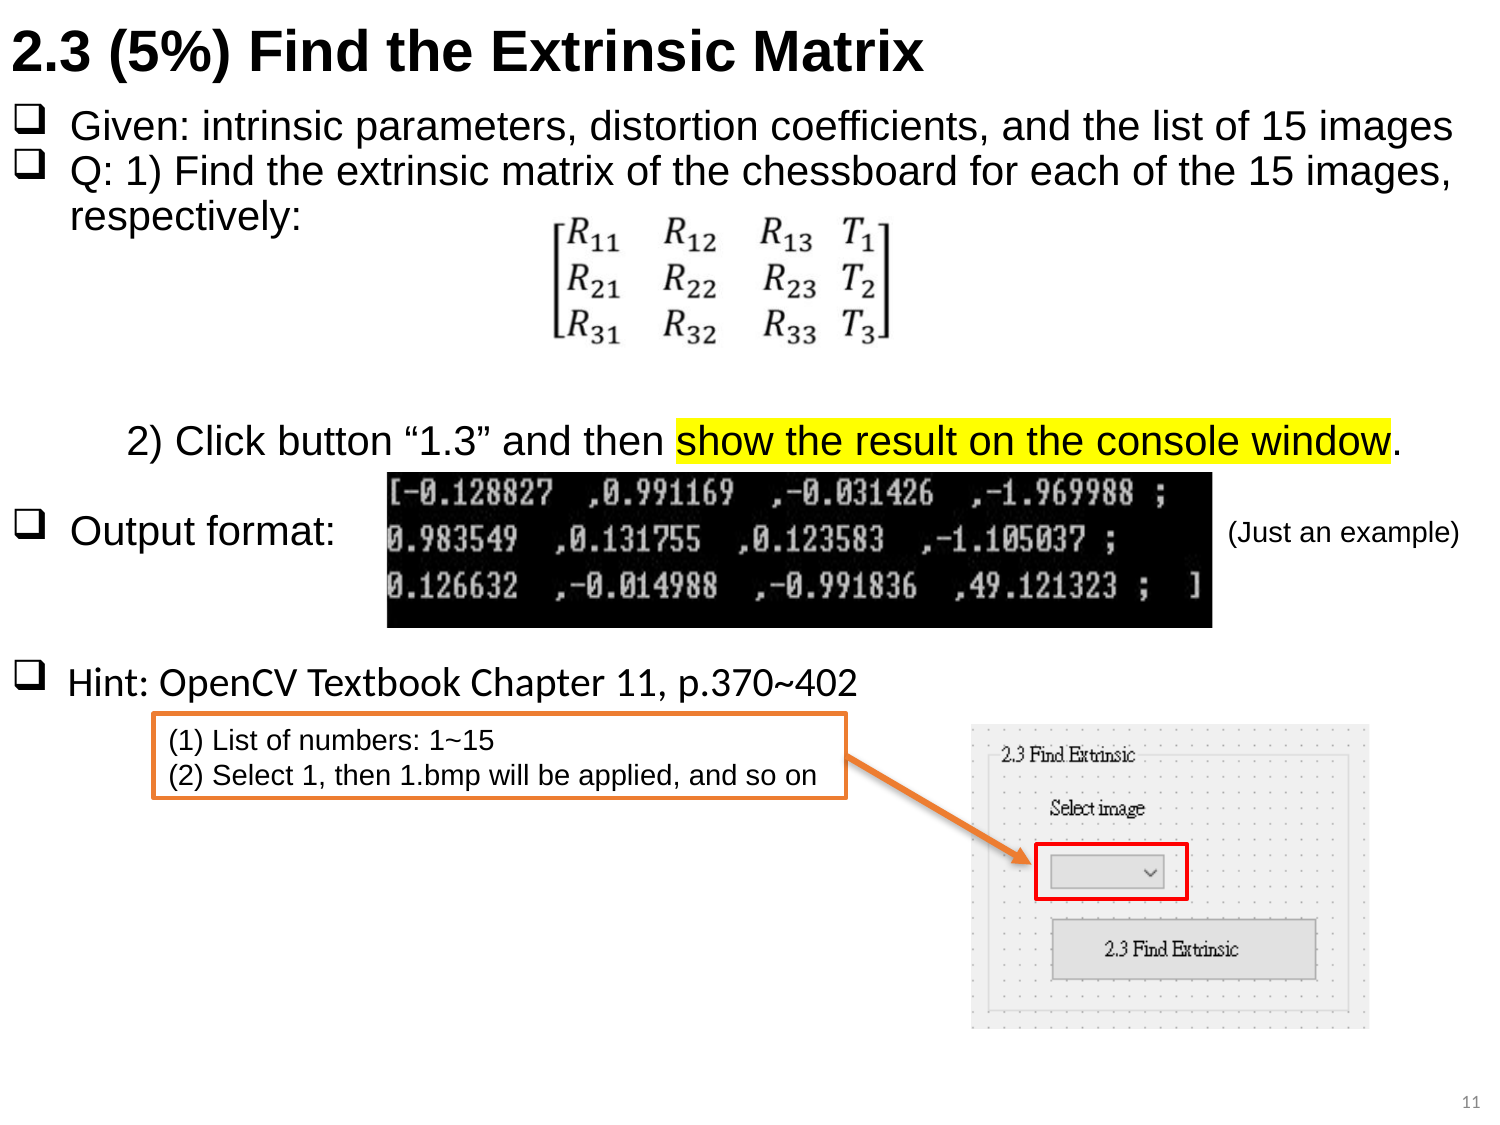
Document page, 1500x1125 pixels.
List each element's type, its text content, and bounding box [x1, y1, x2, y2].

text_box (1) List of numbers: 1~15 (2) Select 1, then 1.bmp will be applied, and so on [151, 711, 848, 800]
title 2.3 (5%) Find the Extrinsic Matrix [0, 1, 1294, 98]
list Given: intrinsic parameters, distortion coefficients, and the list of 15 images Q: 1) Find the extrinsic matrix of the chessboard for each of the 15 images, respectively: 2) Click button “1.3” and then show the result on the console window. Output format: Hint: OpenCV Textbook Chapter 11, p.370~402 [0, 98, 1476, 828]
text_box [845, 756, 1032, 865]
picture [970, 723, 1370, 1029]
picture [386, 472, 1213, 628]
picture [535, 200, 908, 368]
slide_number 11 [1154, 1078, 1492, 1124]
text_box (Just an example) [1217, 505, 1476, 556]
